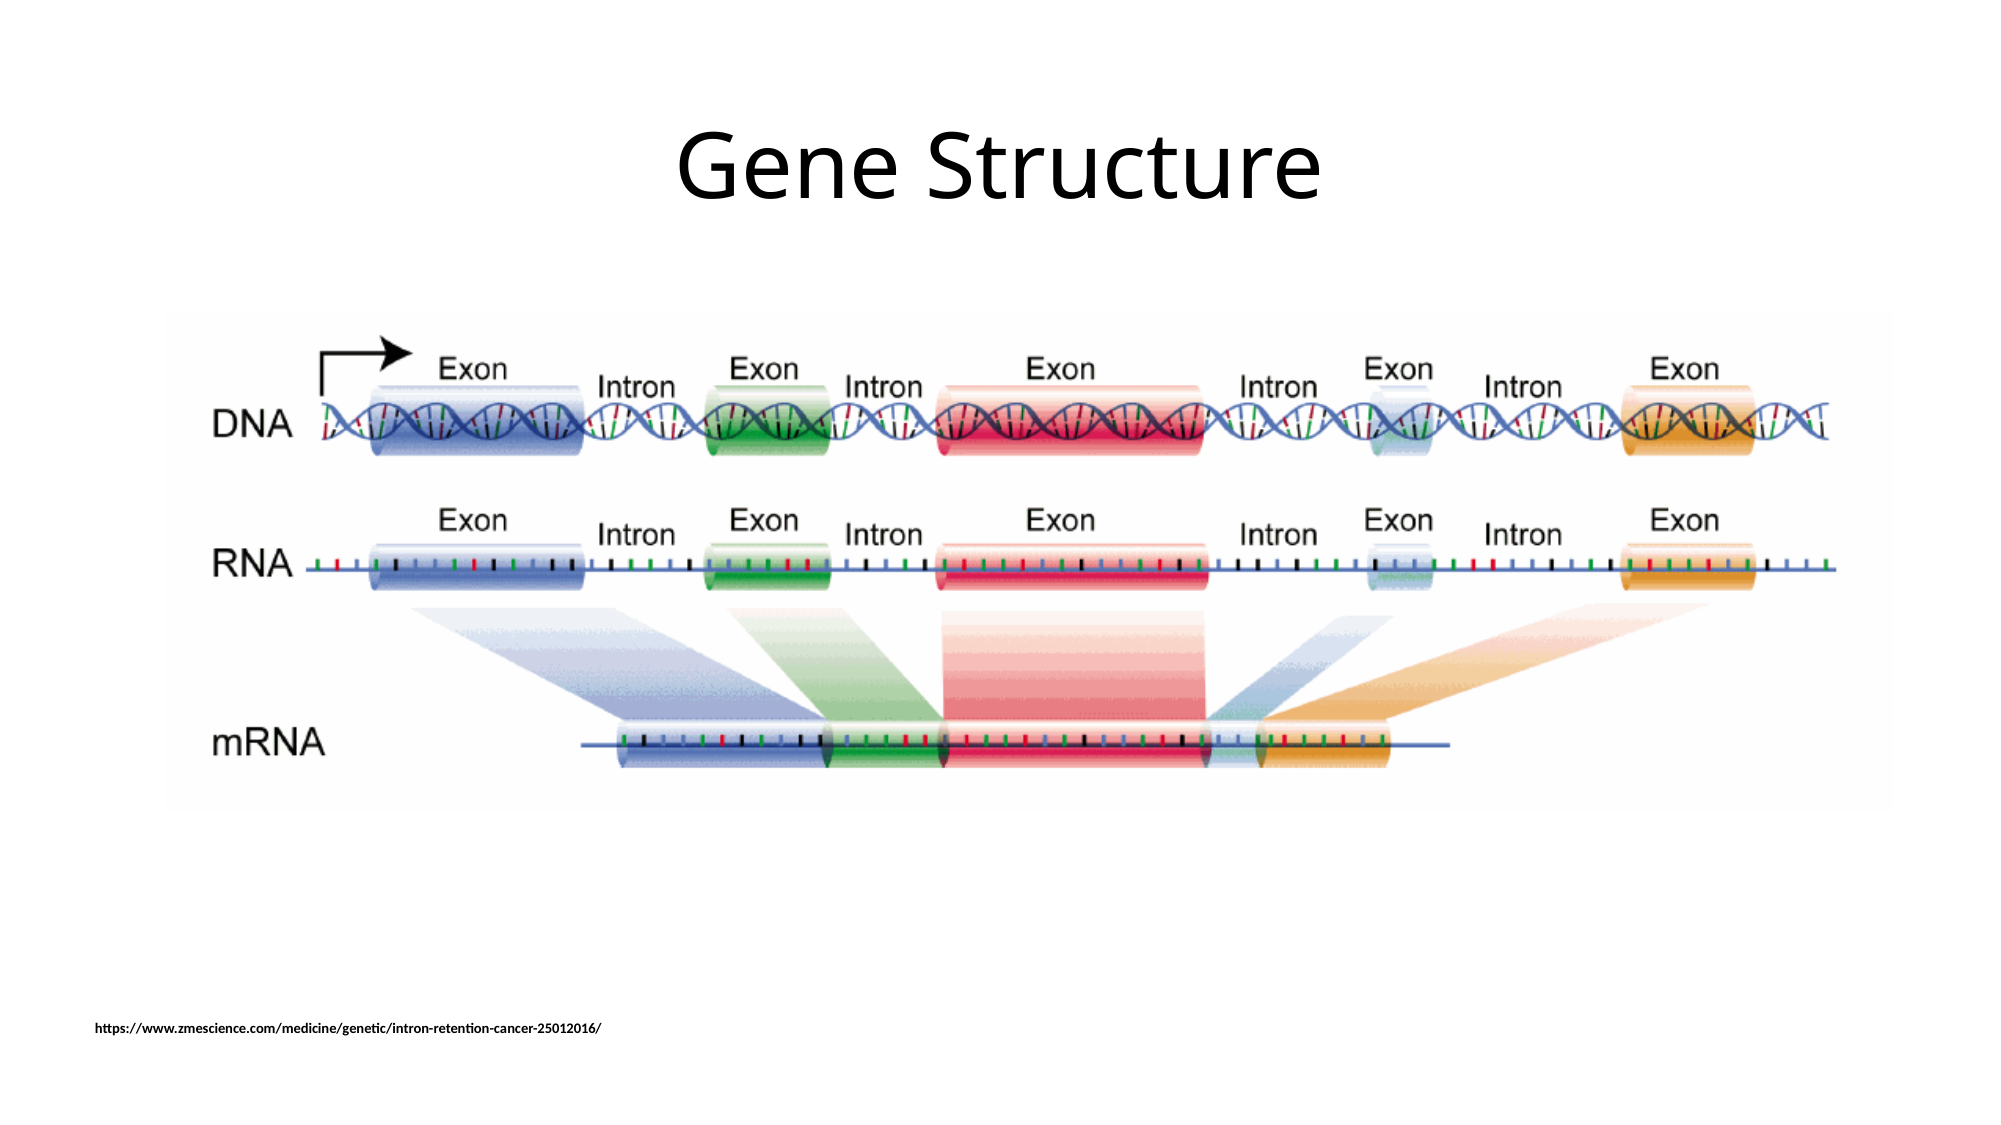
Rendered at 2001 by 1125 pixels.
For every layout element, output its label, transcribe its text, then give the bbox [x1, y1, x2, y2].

text_box https://www.zmescience.com/medicine/genetic/intron-retention-cancer-25012016/ [79, 1012, 617, 1045]
picture [165, 312, 1893, 812]
title Gene Structure [137, 59, 1863, 278]
